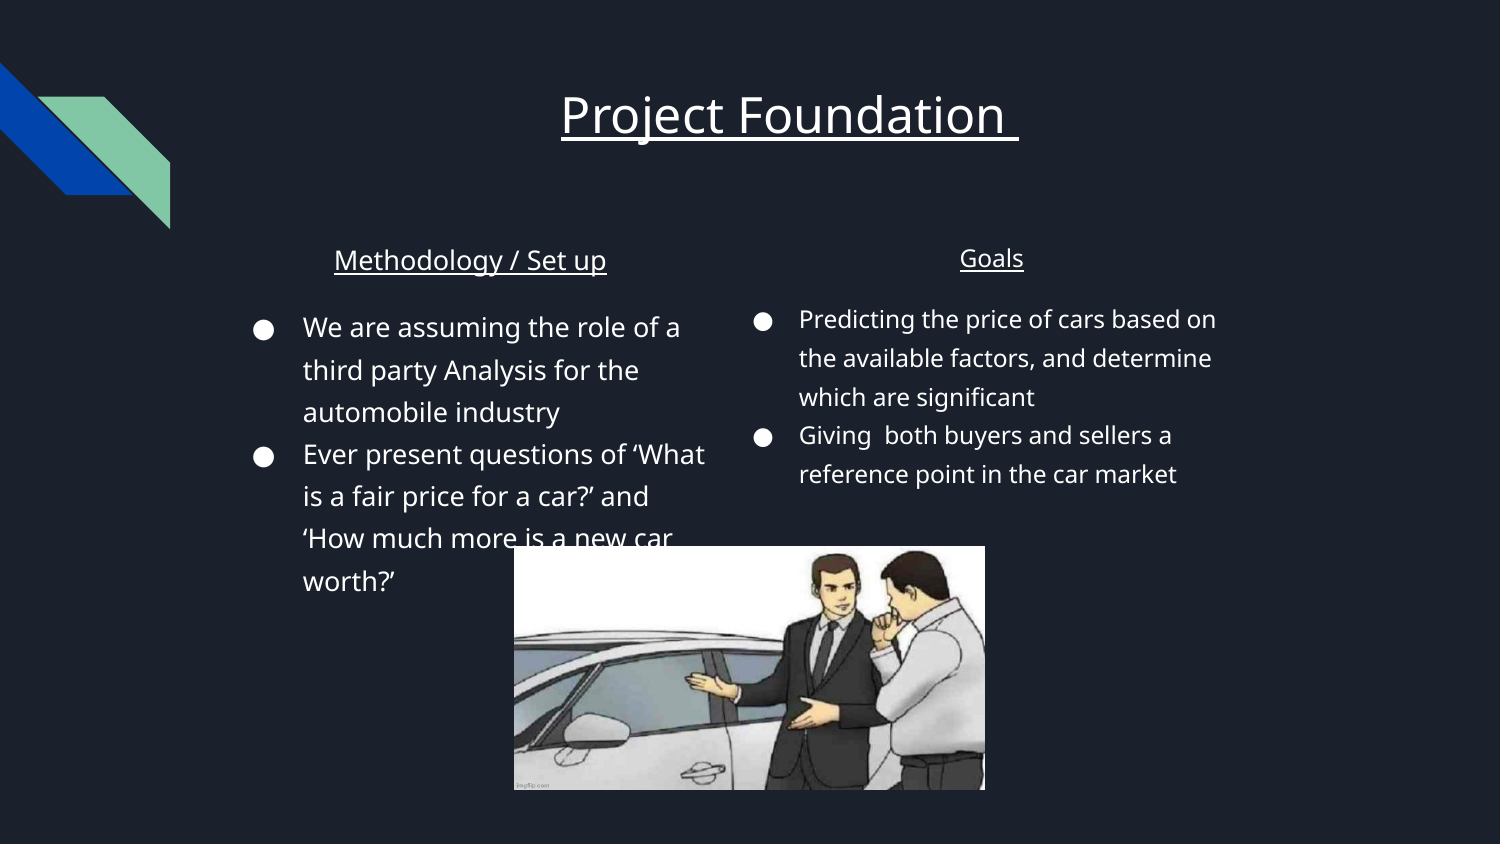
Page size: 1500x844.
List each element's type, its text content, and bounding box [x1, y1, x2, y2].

title Project Foundation [212, 64, 1368, 215]
picture [514, 546, 986, 791]
list Methodology / Set up We are assuming the role of a third party Analysis for the automobile industry Ever present questions of ‘What is a fair price for a car?’ and ‘How much more is a new car worth?’ [212, 221, 728, 756]
list Goals Predicting the price of cars based on the available factors, and determine which are significant Giving both buyers and sellers a reference point in the car market [715, 221, 1274, 506]
